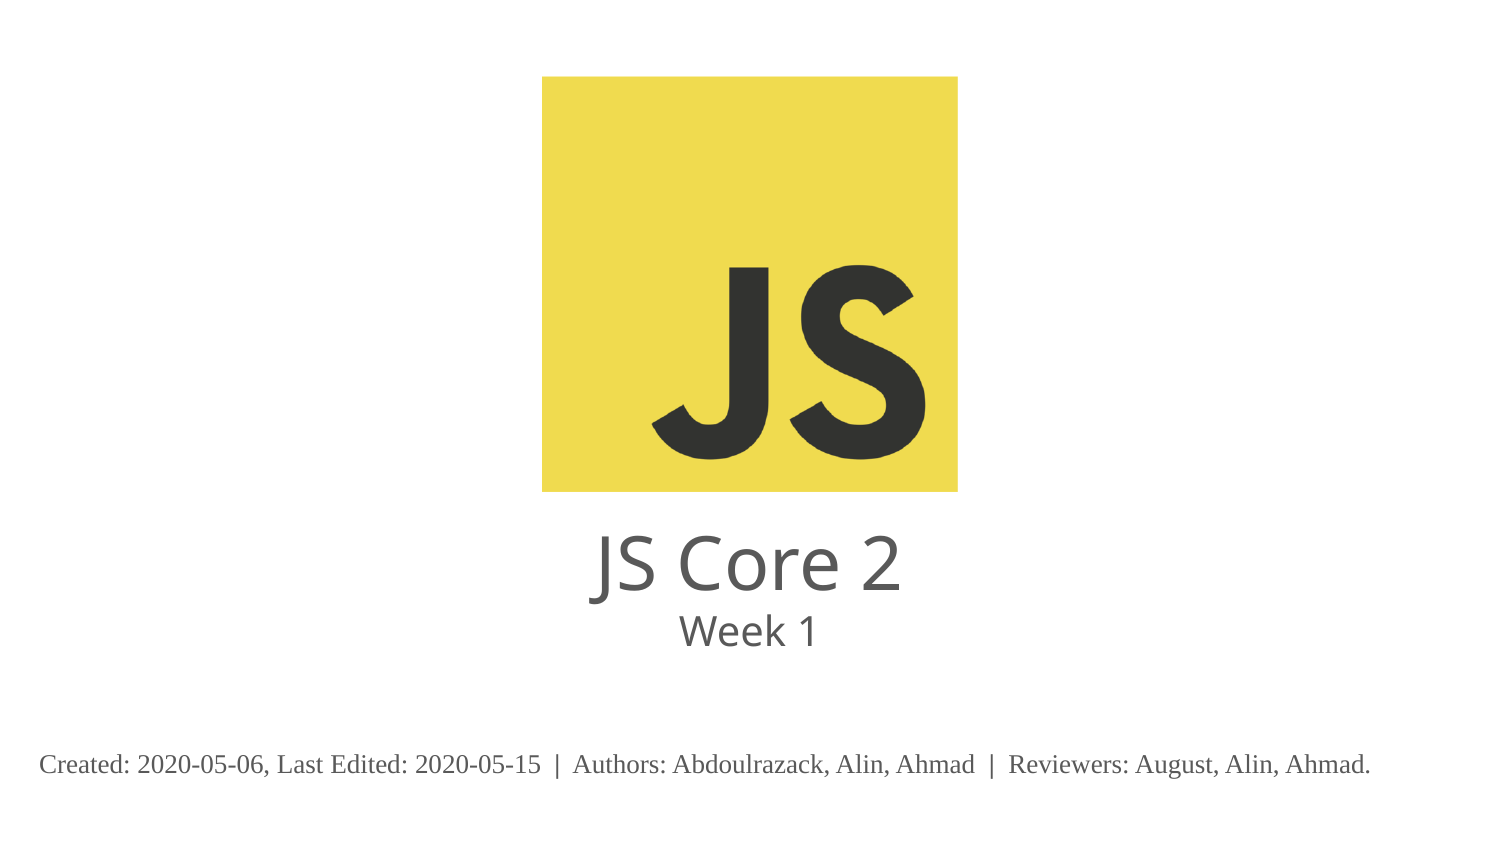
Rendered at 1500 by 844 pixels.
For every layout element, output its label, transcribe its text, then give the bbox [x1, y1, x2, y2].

subtitle Created: 2020-05-06, Last Edited: 2020-05-15 | Authors: Abdoulrazack, Alin, Ahmad | Reviewers: August, Alin, Ahmad. [24, 731, 1485, 833]
picture [542, 75, 958, 492]
subtitle JS Core 2 Week 1 [51, 500, 1449, 602]
